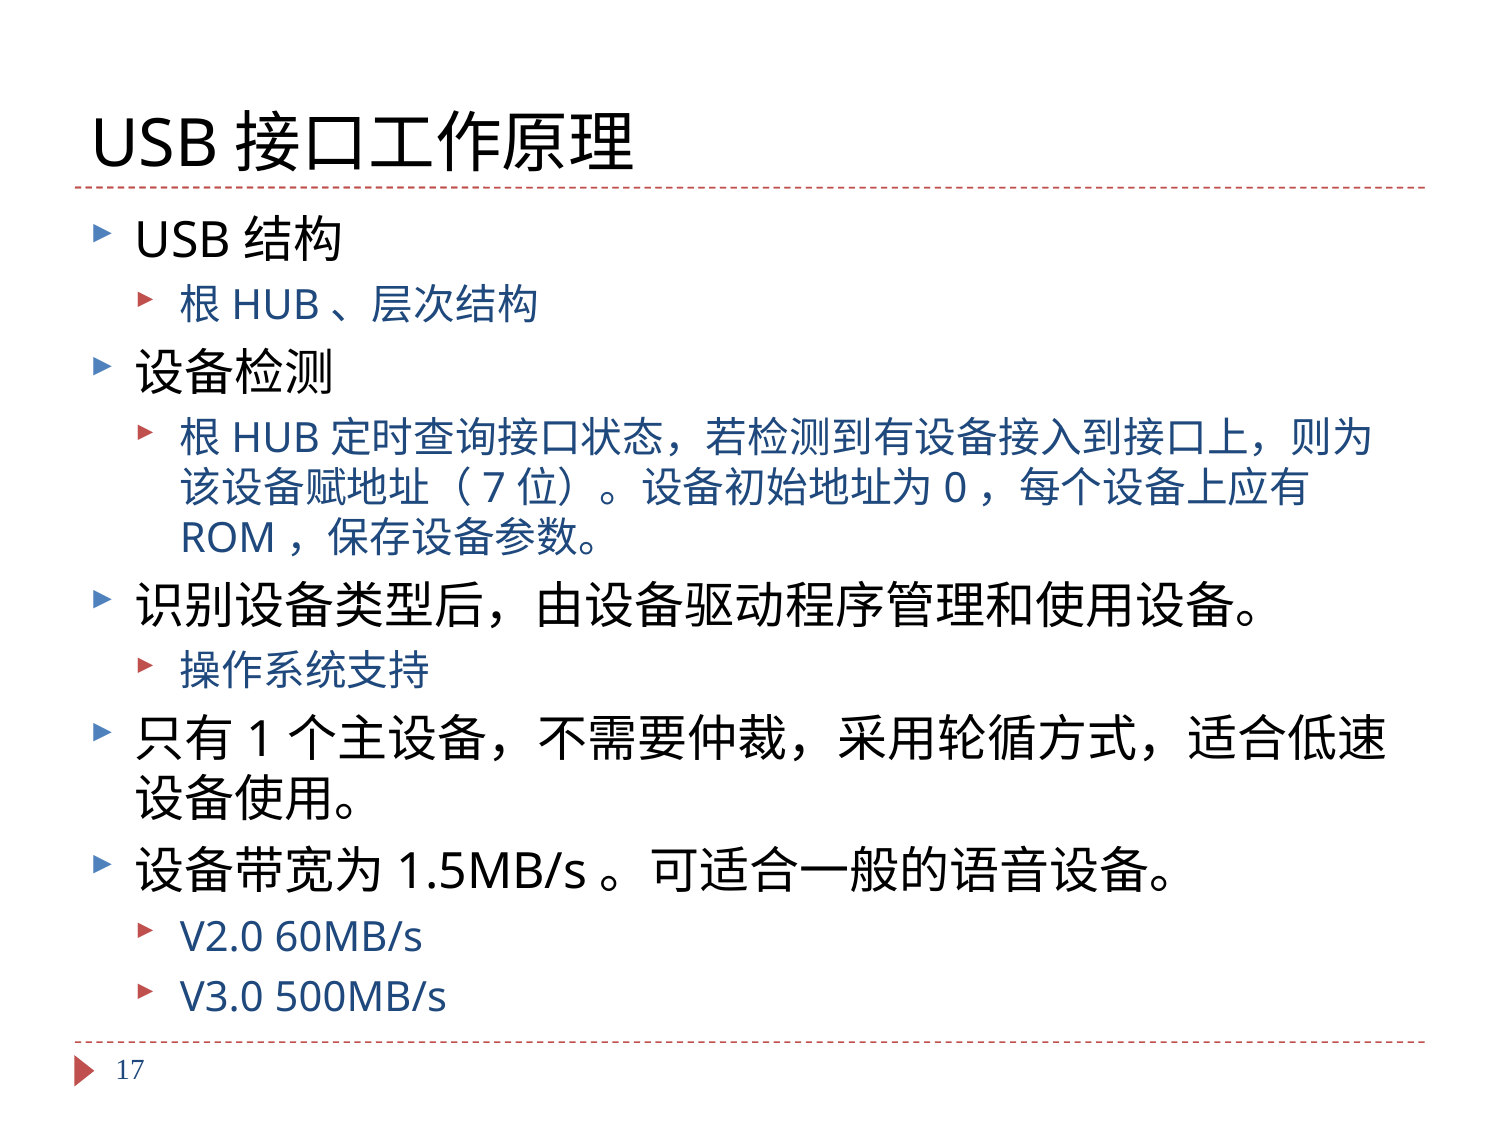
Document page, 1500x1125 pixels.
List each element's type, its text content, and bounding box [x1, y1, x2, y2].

list USB结构 根HUB、层次结构 设备检测 根HUB定时查询接口状态，若检测到有设备接入到接口上，则为该设备赋地址（7位）。设备初始地址为0，每个设备上应有ROM，保存设备参数。 识别设备类型后，由设备驱动程序管理和使用设备。 操作系统支持 只有1个主设备，不需要仲裁，采用轮循方式，适合低速设备使用。 设备带宽为1.5MB/s。可适合一般的语音设备。 V2.0 60MB/s V3.0 500MB/s [75, 200, 1425, 1006]
slide_number 17 [100, 1042, 426, 1103]
title USB接口工作原理 [75, 24, 1425, 188]
